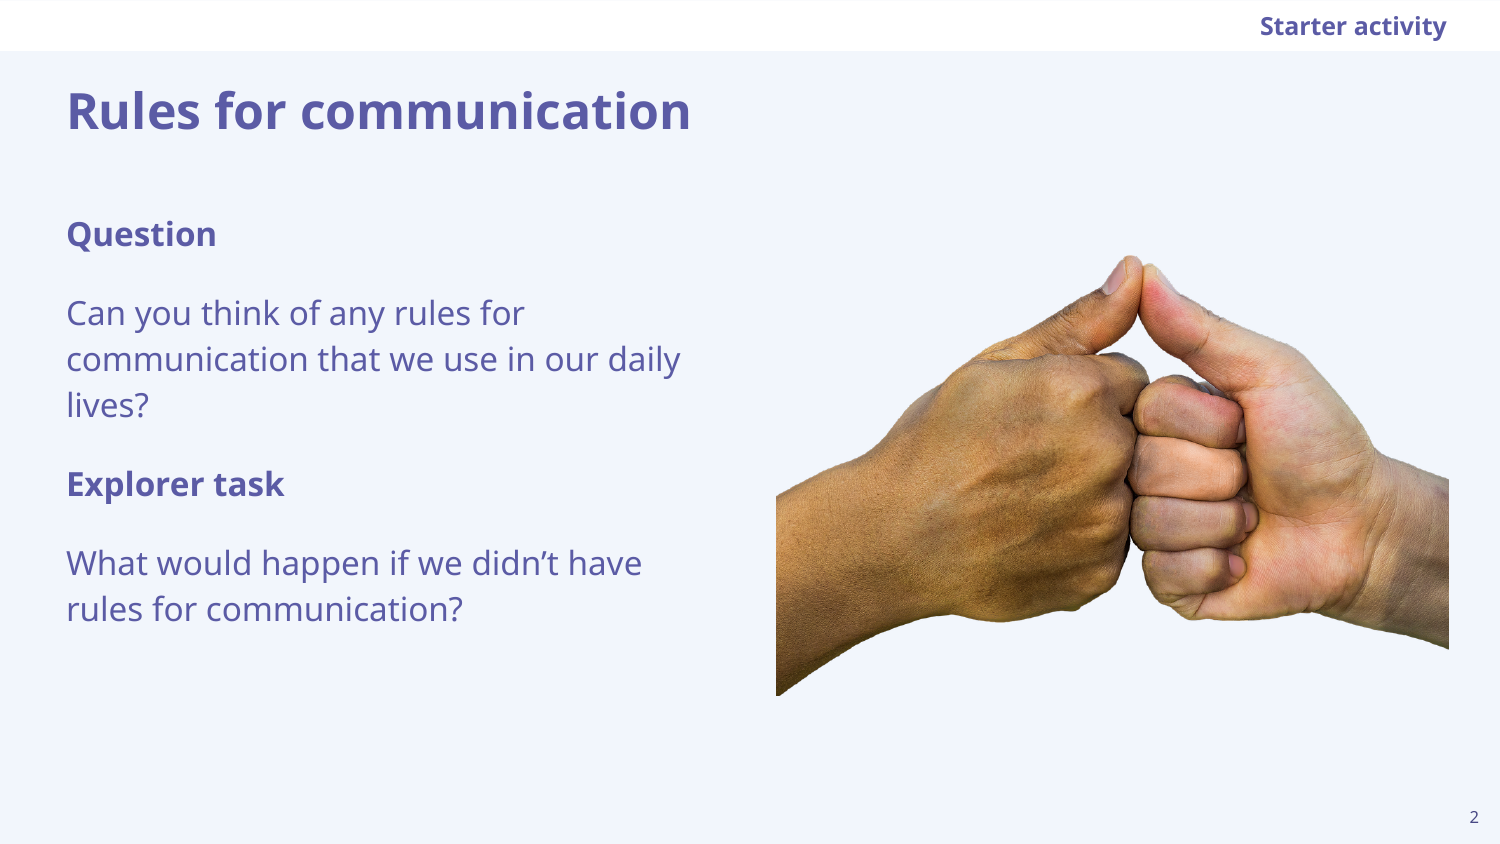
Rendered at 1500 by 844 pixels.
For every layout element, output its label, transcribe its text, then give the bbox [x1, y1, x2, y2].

subtitle Starter activity [862, 0, 1448, 52]
picture [776, 191, 1450, 697]
title Rules for communication [51, 52, 1449, 167]
list Question Can you think of any rules for communication that we use in our daily lives? Explorer task What would happen if we didn’t have rules for communication? [51, 191, 723, 793]
slide_number ‹#› [1448, 792, 1500, 844]
